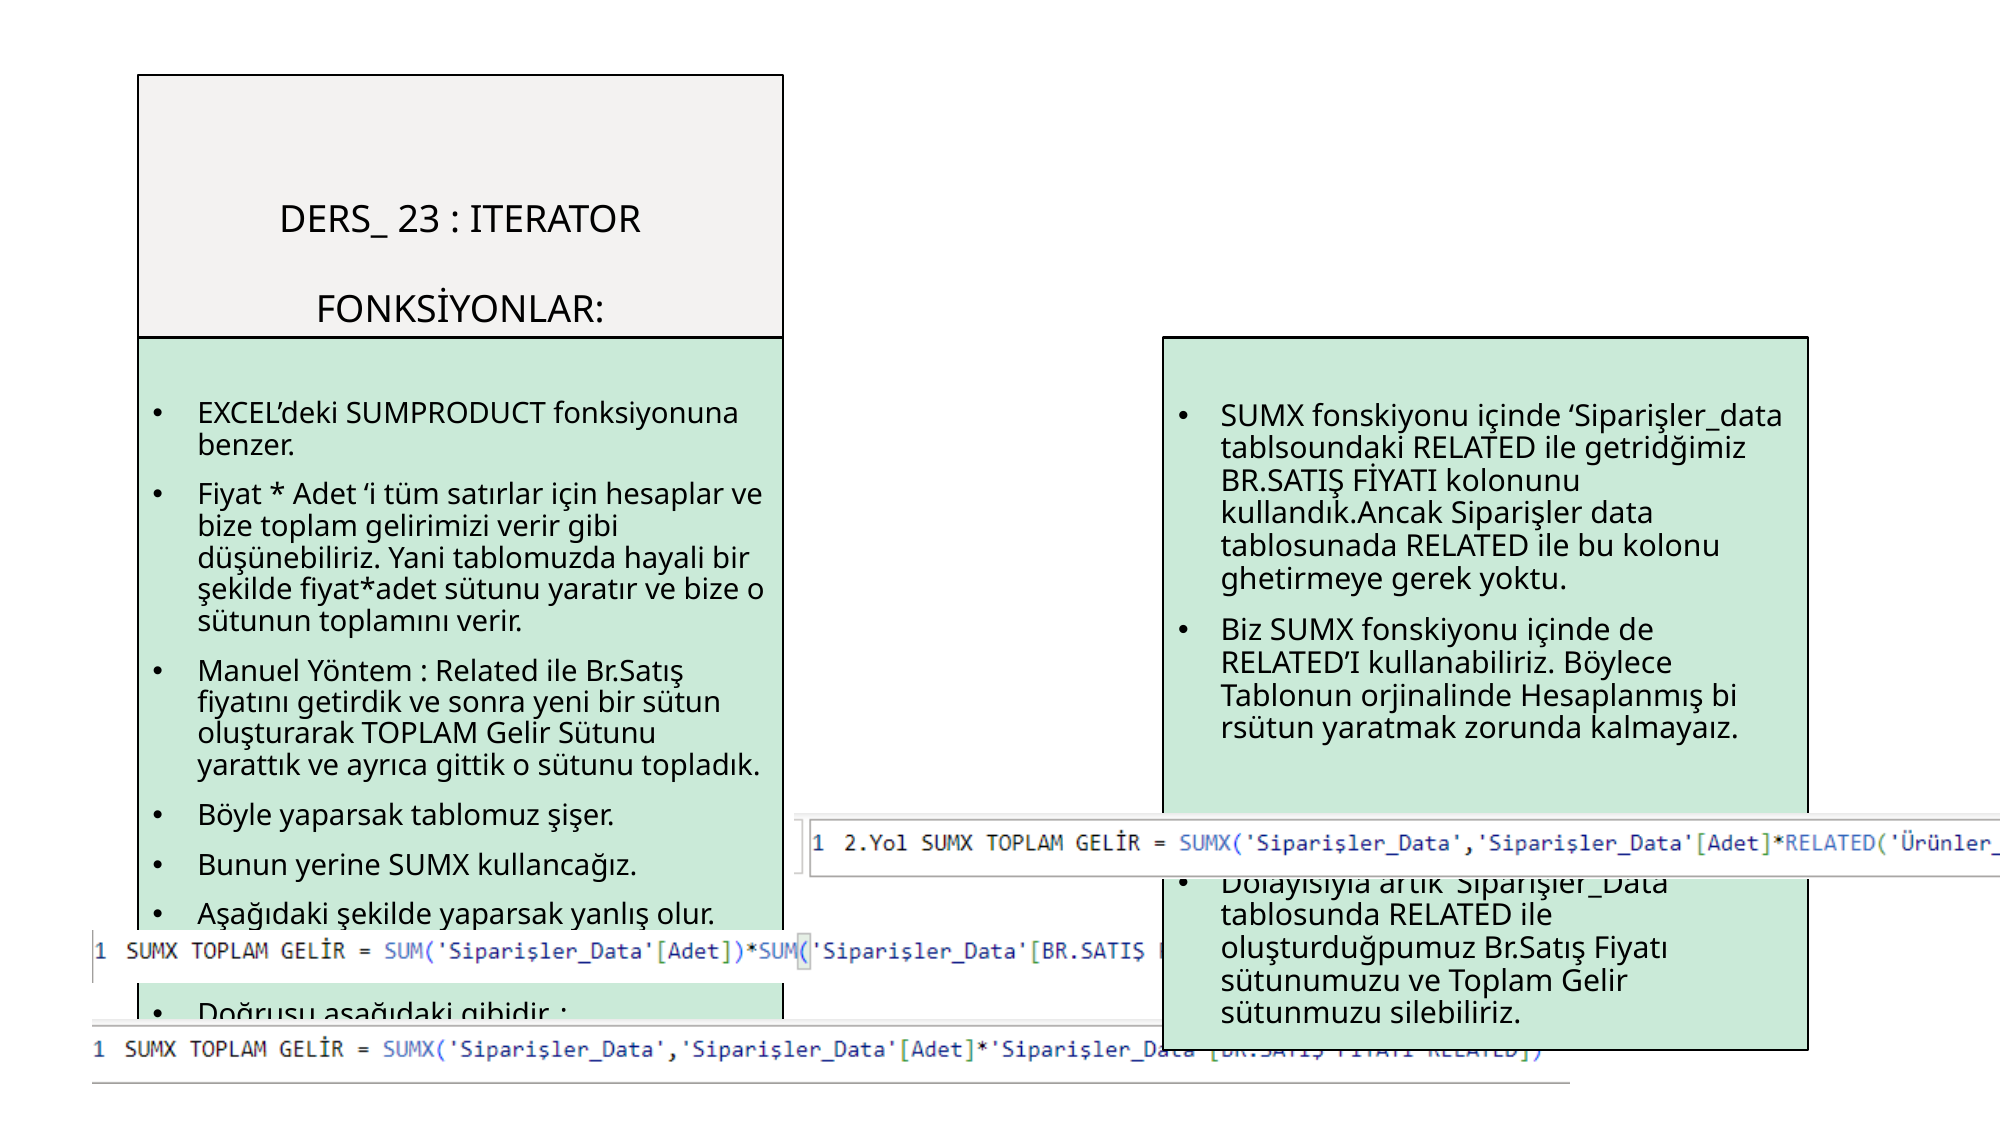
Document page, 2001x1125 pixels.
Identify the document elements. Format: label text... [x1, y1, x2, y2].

text_box SUMX fonskiyonu içinde ‘Siparişler_data tablsoundaki RELATED ile getridğimiz BR.SATIŞ FİYATI kolonunu kullandık.Ancak Siparişler data tablosunada RELATED ile bu kolonu ghetirmeye gerek yoktu. Biz SUMX fonskiyonu içinde de RELATED’I kullanabiliriz. Böylece Tablonun orjinalinde Hesaplanmış bi rsütun yaratmak zorunda kalmayaız. Dolayısıyla artık ‘Siparişler_Data tablosunda RELATED ile oluşturduğpumuz Br.Satış Fiyatı sütunumuzu ve Toplam Gelir sütunmuzu silebiliriz. [1163, 337, 1809, 812]
picture [92, 930, 1416, 983]
list EXCEL’deki SUMPRODUCT fonksiyonuna benzer. Fiyat * Adet ‘i tüm satırlar için hesaplar ve bize toplam gelirimizi verir gibi düşünebiliriz. Yani tablomuzda hayali bir şekilde fiyat*adet sütunu yaratır ve bize o sütunun toplamını verir. Manuel Yöntem : Related ile Br.Satış fiyatını getirdik ve sonra yeni bir sütun oluşturarak TOPLAM Gelir Sütunu yarattık ve ayrıca gittik o sütunu topladık. Böyle yaparsak tablomuz şişer. Bunun yerine SUMX kullancağız. Aşağıdaki şekilde yaparsak yanlış olur. Doğrusu aşağıdaki gibidir. : [137, 983, 783, 1019]
picture [92, 1019, 1571, 1085]
text_box SUMX fonskiyonu içinde ‘Siparişler_data tablsoundaki RELATED ile getridğimiz BR.SATIŞ FİYATI kolonunu kullandık.Ancak Siparişler data tablosunada RELATED ile bu kolonu ghetirmeye gerek yoktu. Biz SUMX fonskiyonu içinde de RELATED’I kullanabiliriz. Böylece Tablonun orjinalinde Hesaplanmış bi rsütun yaratmak zorunda kalmayaız. Dolayısıyla artık ‘Siparişler_Data tablosunda RELATED ile oluşturduğpumuz Br.Satış Fiyatı sütunumuzu ve Toplam Gelir sütunmuzu silebiliriz. [1163, 880, 1809, 1050]
picture [793, 812, 2000, 880]
title DERS_ 23 : ITERATOR FONKSİYONLAR: [137, 75, 783, 337]
list EXCEL’deki SUMPRODUCT fonksiyonuna benzer. Fiyat * Adet ‘i tüm satırlar için hesaplar ve bize toplam gelirimizi verir gibi düşünebiliriz. Yani tablomuzda hayali bir şekilde fiyat*adet sütunu yaratır ve bize o sütunun toplamını verir. Manuel Yöntem : Related ile Br.Satış fiyatını getirdik ve sonra yeni bir sütun oluşturarak TOPLAM Gelir Sütunu yarattık ve ayrıca gittik o sütunu topladık. Böyle yaparsak tablomuz şişer. Bunun yerine SUMX kullancağız. Aşağıdaki şekilde yaparsak yanlış olur. Doğrusu aşağıdaki gibidir. : [137, 337, 783, 930]
